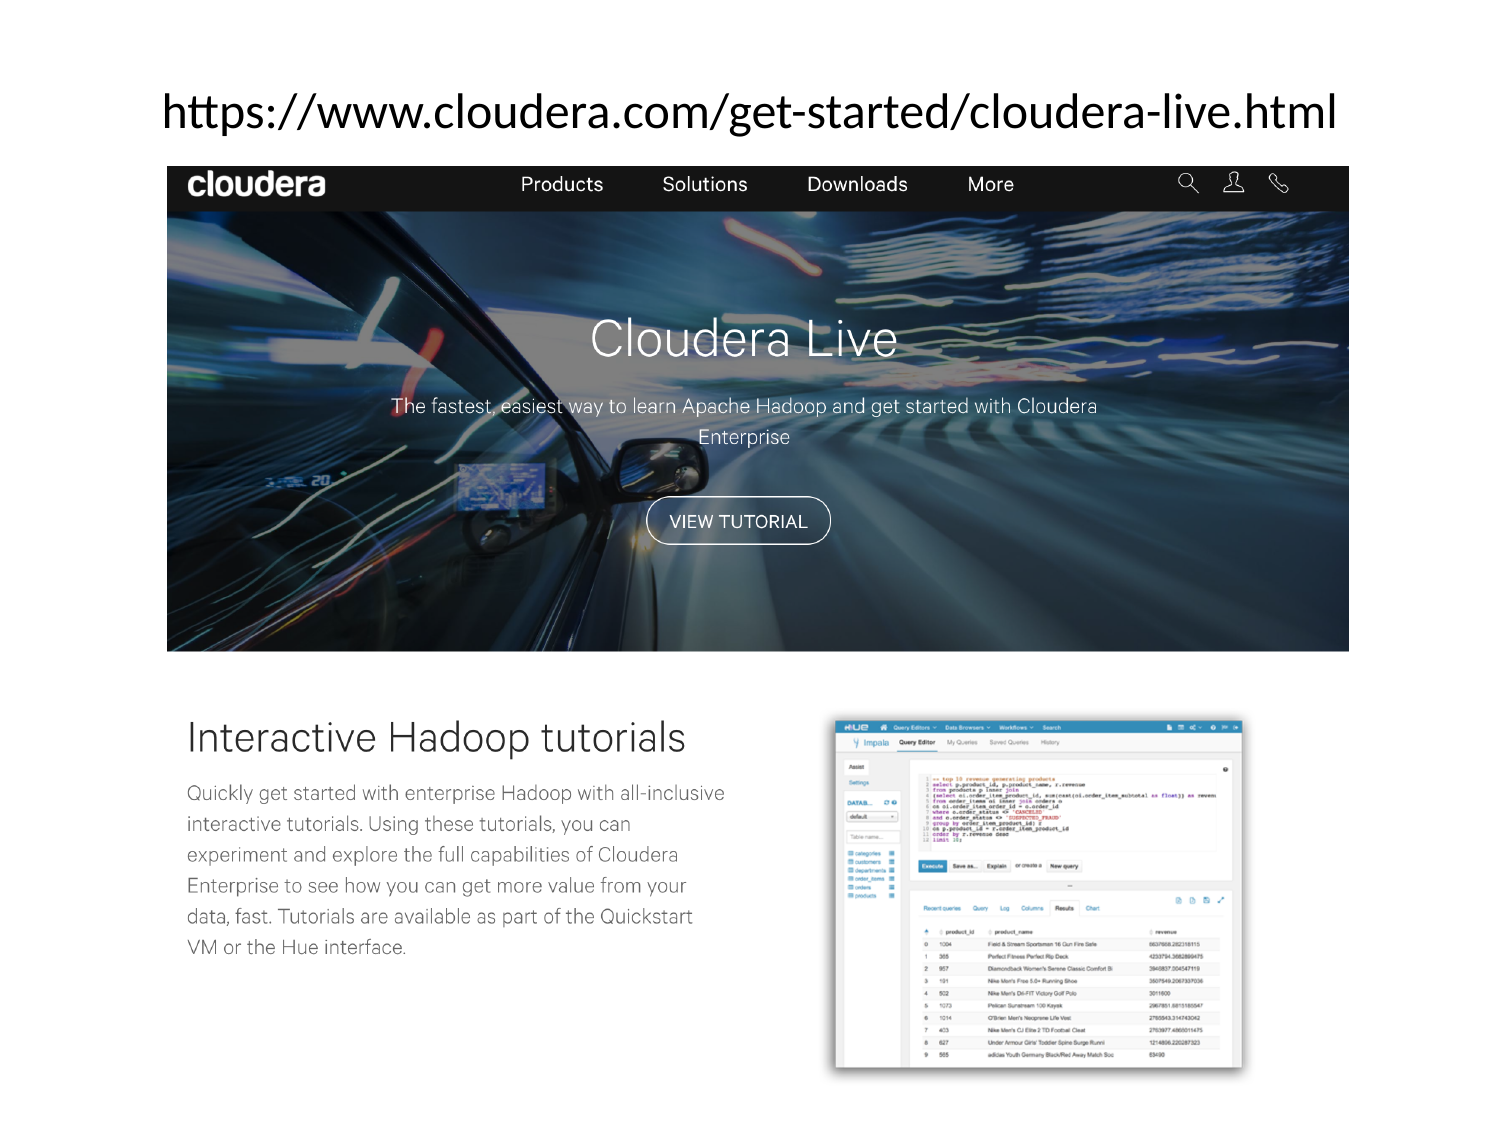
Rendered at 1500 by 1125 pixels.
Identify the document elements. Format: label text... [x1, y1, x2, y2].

picture [167, 166, 1350, 1088]
title https://www.cloudera.com/get-started/cloudera-live.html [75, 45, 1425, 233]
